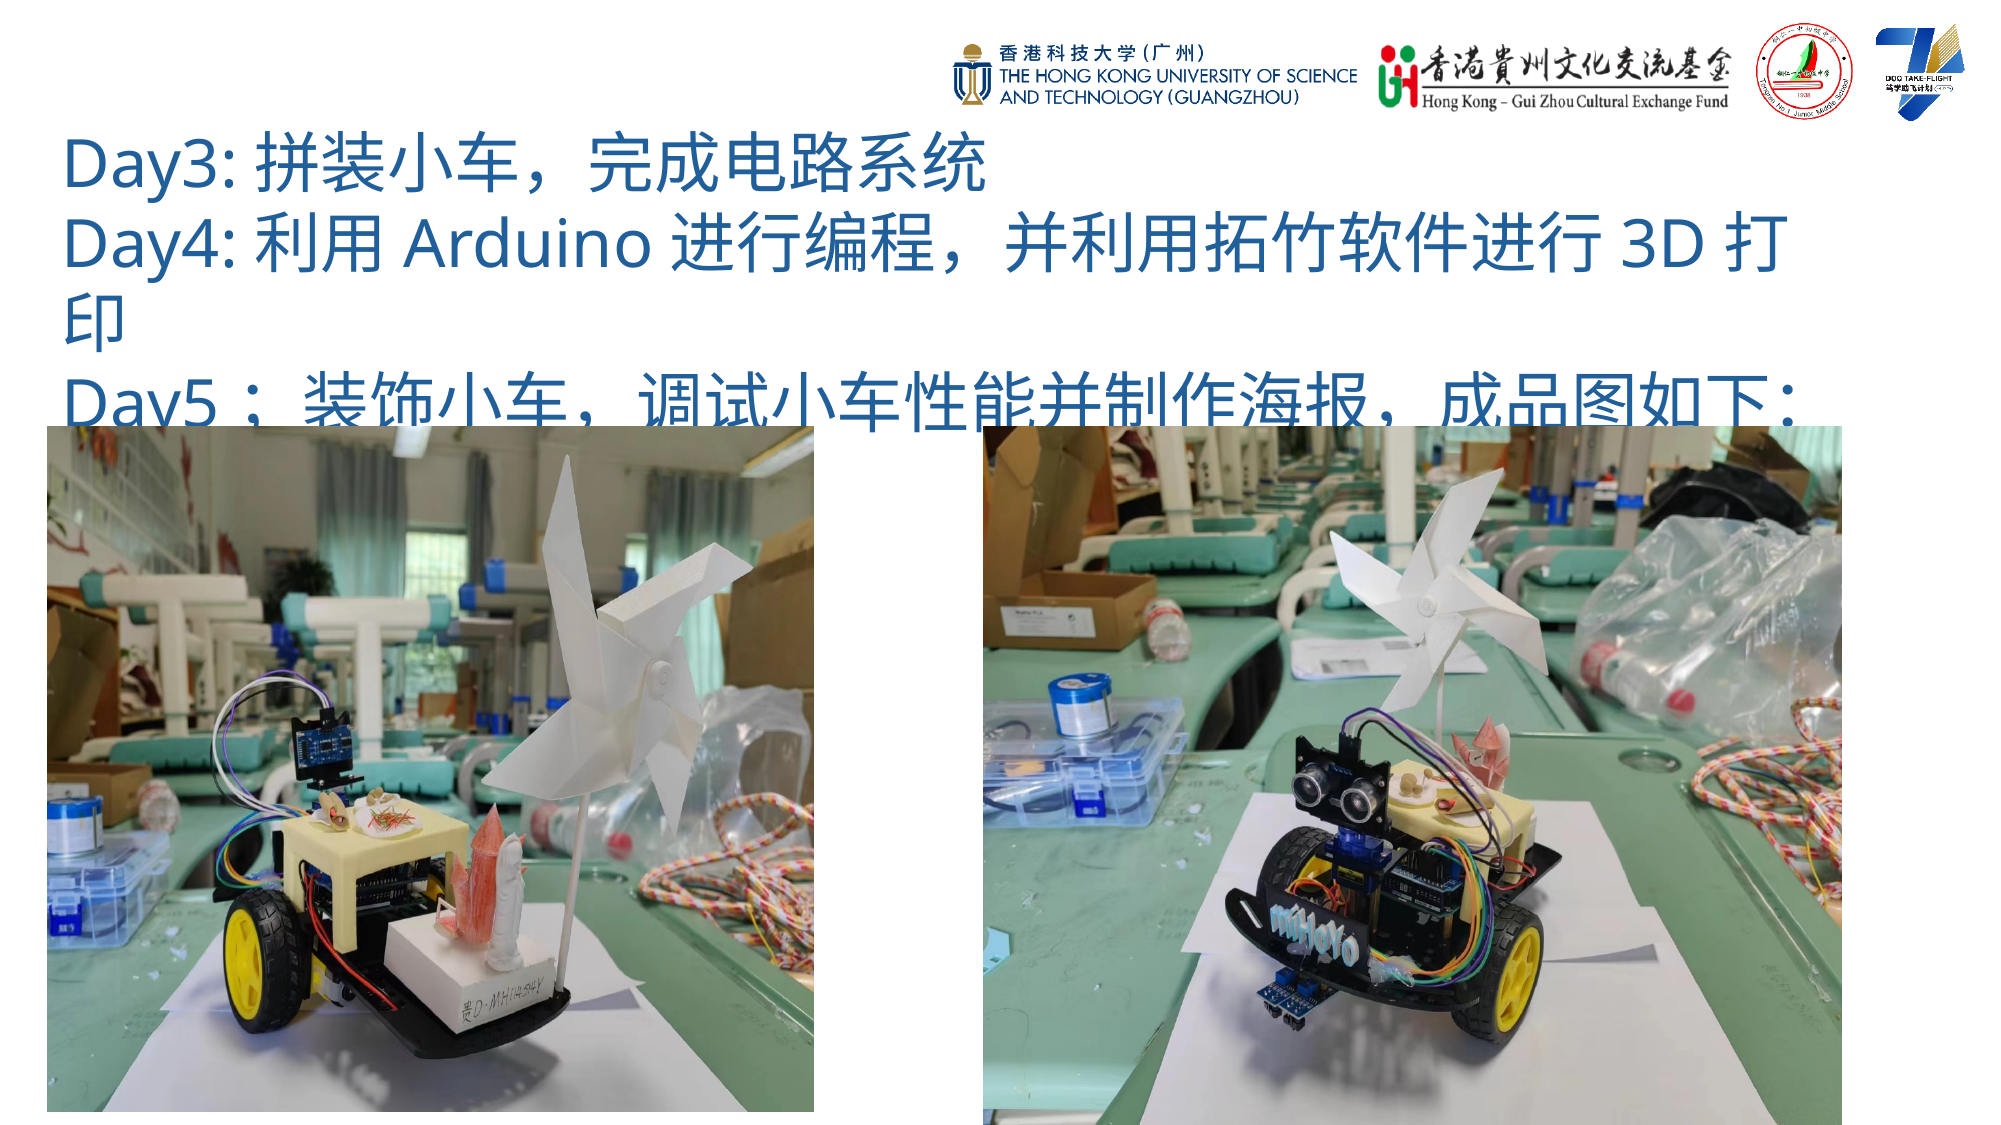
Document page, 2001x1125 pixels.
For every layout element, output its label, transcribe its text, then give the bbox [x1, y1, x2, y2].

picture [952, 43, 1357, 106]
picture [1376, 44, 1733, 114]
picture [1753, 21, 1856, 122]
picture [46, 425, 814, 1113]
picture [982, 425, 1842, 1125]
picture [1875, 22, 1970, 123]
text_box Day3:拼装小车，完成电路系统 Day4:利用Arduino进行编程，并利用拓竹软件进行3D打印 Day5；装饰小车，调试小车性能并制作海报，成品图如下： [46, 113, 1855, 448]
